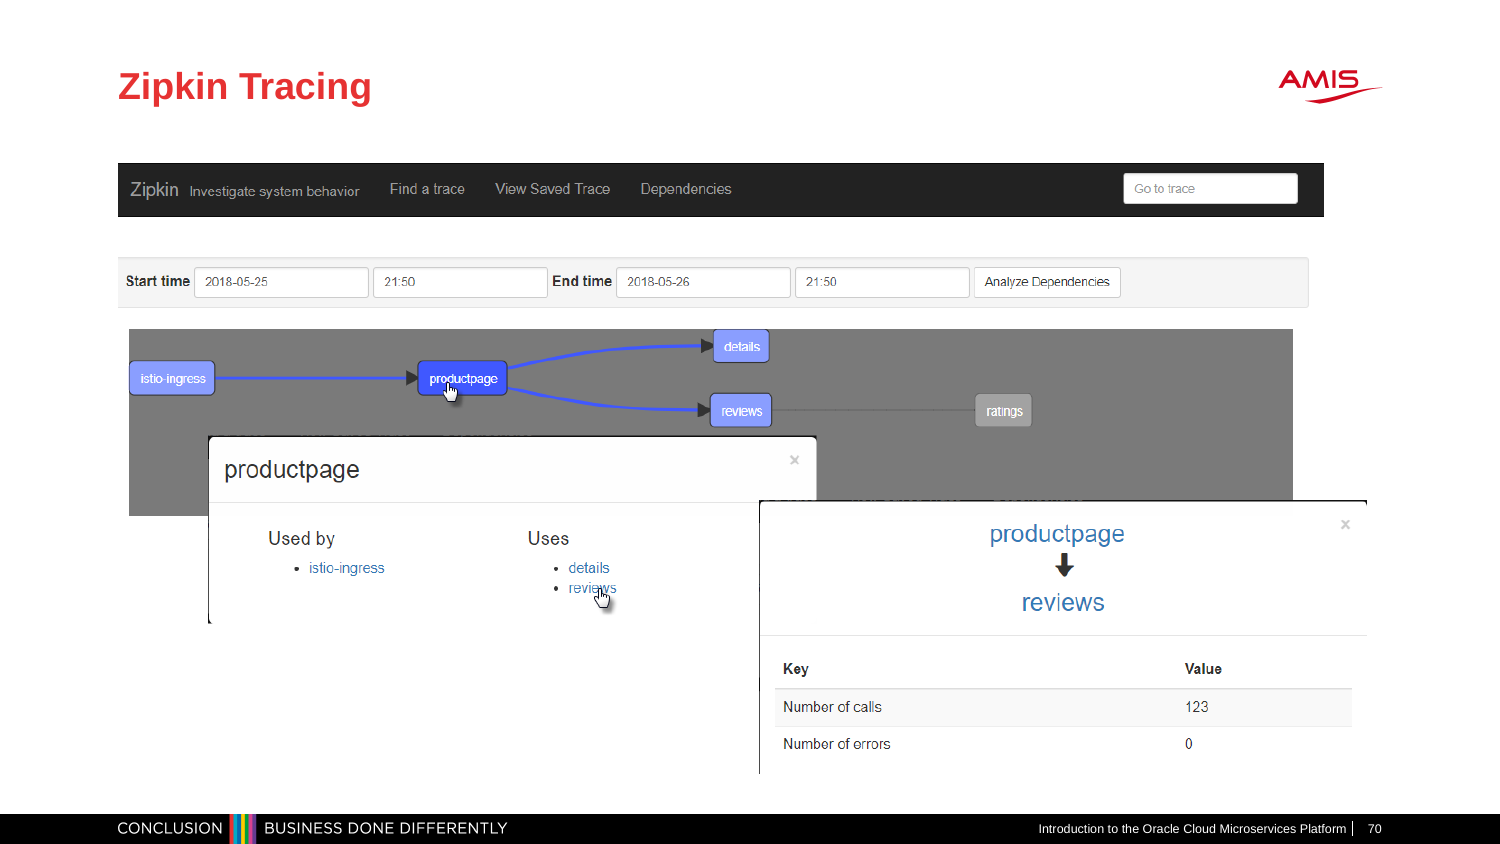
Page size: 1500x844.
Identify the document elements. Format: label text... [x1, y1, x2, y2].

slide_number 70 [1358, 820, 1382, 839]
picture [239, 814, 1500, 844]
title Zipkin Tracing [118, 47, 1205, 130]
picture [0, 814, 236, 844]
picture [1205, 58, 1388, 106]
footer Introduction to the Oracle Cloud Microservices Platform [814, 820, 1347, 839]
picture [118, 163, 1384, 774]
